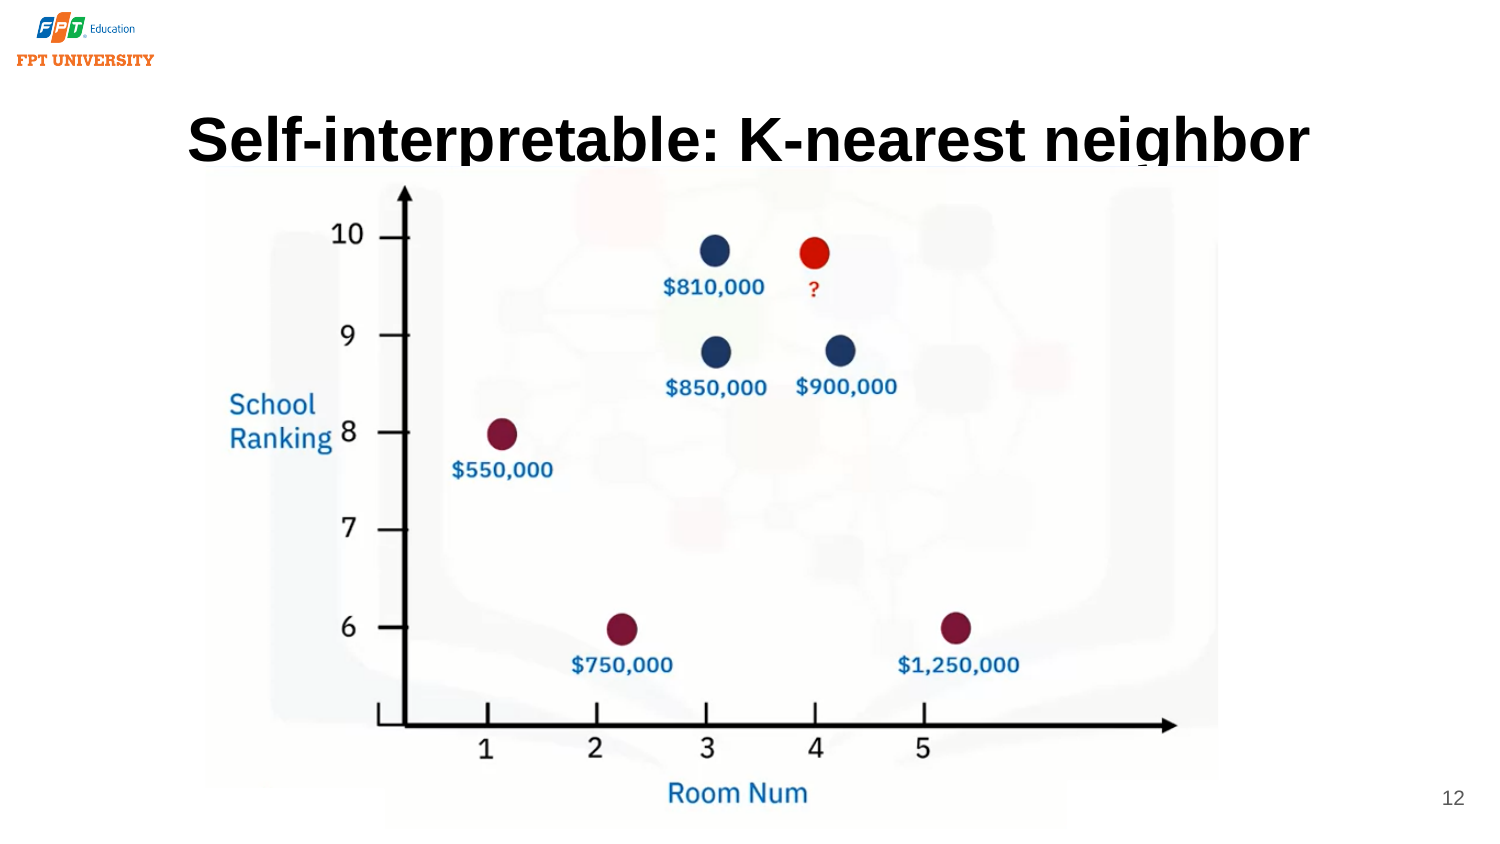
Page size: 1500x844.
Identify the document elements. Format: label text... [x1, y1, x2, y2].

slide_number 12 [1389, 764, 1480, 830]
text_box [176, 166, 1259, 844]
title Self-interpretable: K-nearest neighbor [51, 72, 1449, 167]
picture [11, 1, 160, 77]
